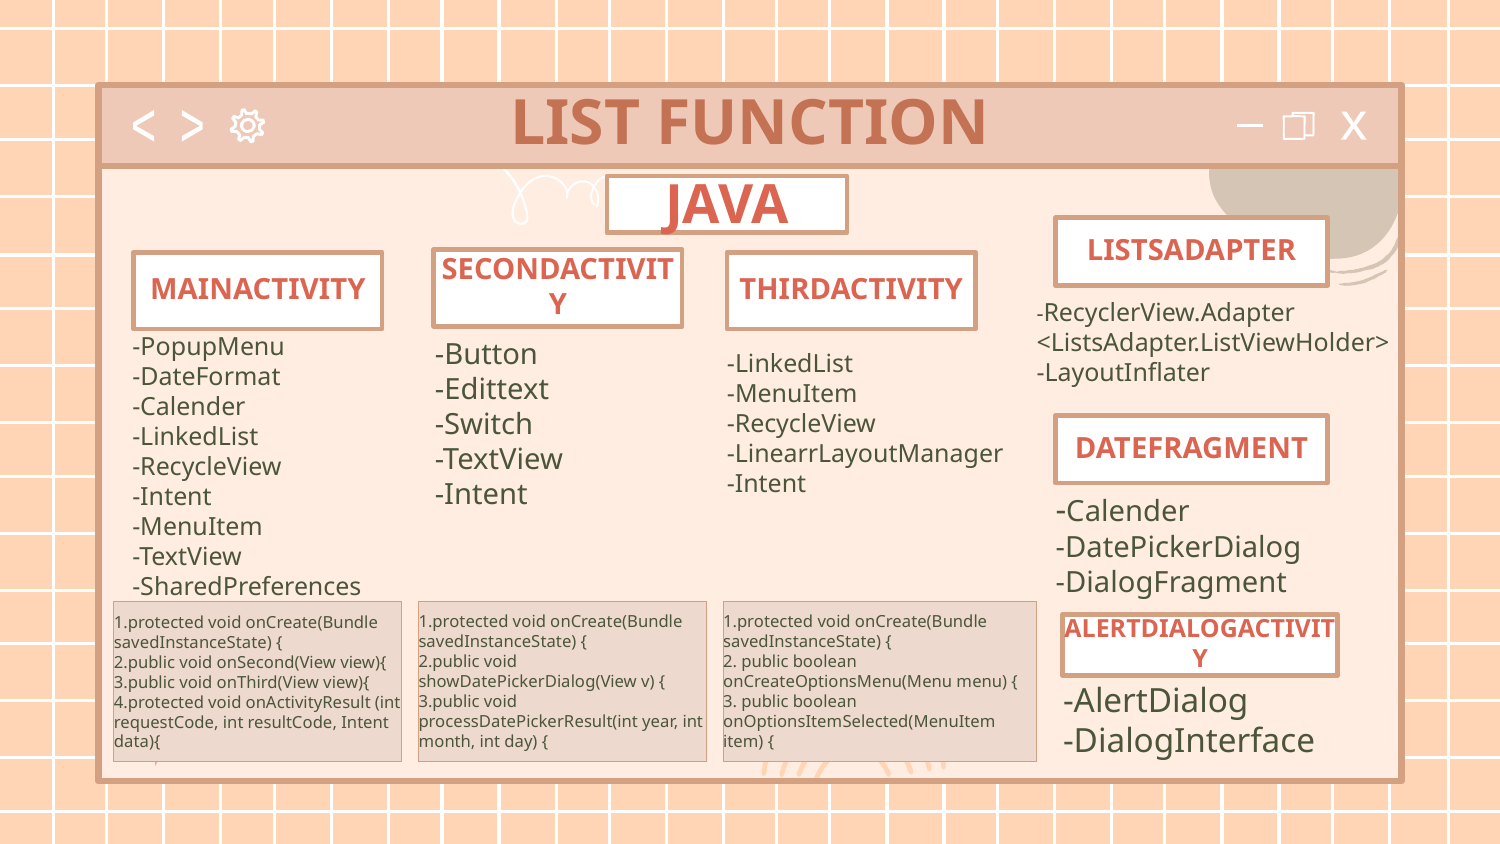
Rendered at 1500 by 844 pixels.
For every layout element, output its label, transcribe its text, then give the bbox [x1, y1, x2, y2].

text_box -RecyclerView.Adapter <ListsAdapter.ListViewHolder> -LayoutInflater [1036, 292, 1438, 416]
text_box 1.protected void onCreate(Bundle savedInstanceState) { 2.public void showDatePickerDialog(View v) { 3.public void processDatePickerResult(int year, int month, int day) { [418, 601, 707, 762]
text_box 1.protected void onCreate(Bundle savedInstanceState) { 2.public void onSecond(View view){ 3.public void onThird(View view){ 4.protected void onActivityResult (int requestCode, int resultCode, Intent data){ [113, 601, 402, 762]
text_box THIRDACTIVITY [727, 252, 976, 285]
text_box -Button -Edittext -Switch -TextView -Intent [434, 285, 707, 595]
text_box MAINACTIVITY [133, 252, 383, 329]
text_box DATEFRAGMENT [1055, 416, 1328, 484]
text_box JAVA [606, 176, 848, 233]
text_box ALERTDIALOGACTIVITY [1062, 614, 1338, 676]
text_box -Calender -DatePickerDialog -DialogFragment [1055, 490, 1418, 596]
text_box LISTSADAPTER [1055, 217, 1328, 286]
text_box SECONDACTIVITY [433, 249, 683, 327]
title LIST FUNCTION [118, 72, 1382, 167]
text_box -AlertDialog -DialogInterface [1063, 672, 1354, 767]
text_box -LinkedList -MenuItem -RecycleView -LinearrLayoutManager -Intent [726, 285, 1020, 595]
text_box -PopupMenu -DateFormat -Calender -LinkedList -RecycleView -Intent -MenuItem -TextView -SharedPreferences [132, 343, 405, 653]
text_box 1.protected void onCreate(Bundle savedInstanceState) { 2. public boolean onCreateOptionsMenu(Menu menu) { 3. public boolean onOptionsItemSelected(MenuItem item) { [723, 601, 1037, 762]
